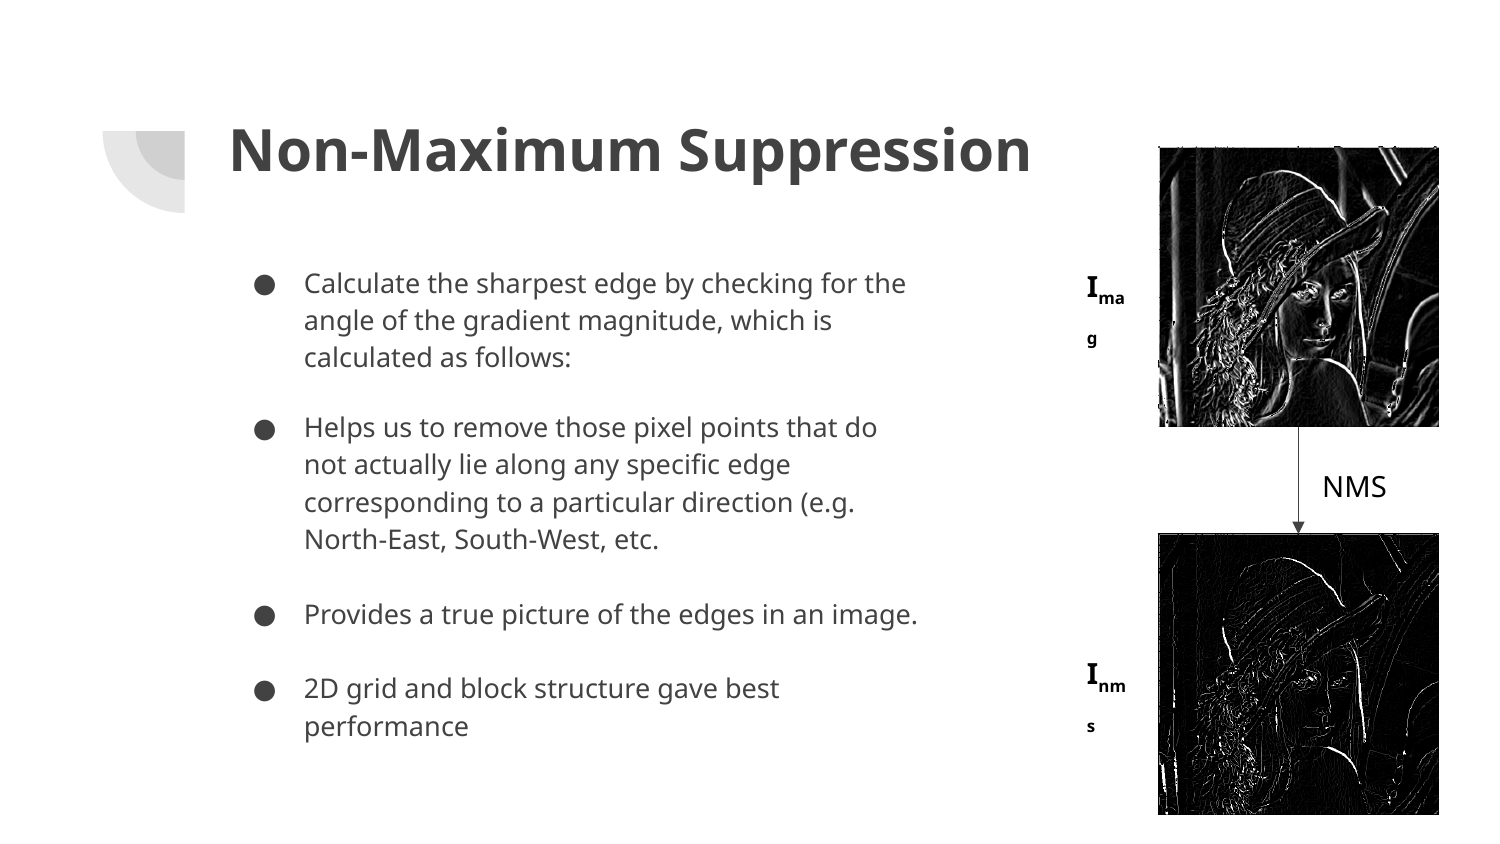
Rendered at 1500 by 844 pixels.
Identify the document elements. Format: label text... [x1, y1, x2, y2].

picture [1157, 145, 1440, 428]
picture [1157, 533, 1440, 816]
text_box Inms [1071, 640, 1149, 708]
text_box NMS [1307, 453, 1419, 494]
list Calculate the sharpest edge by checking for the angle of the gradient magnitude, which is calculated as follows: Helps us to remove those pixel points that do not actually lie along any specific edge corresponding to a particular direction (e.g. North-East, South-West, etc. Provides a true picture of the edges in an image. 2D grid and block structure gave best performance [213, 246, 939, 797]
text_box Imag [1071, 252, 1149, 321]
title Non-Maximum Suppression [213, 98, 1368, 263]
